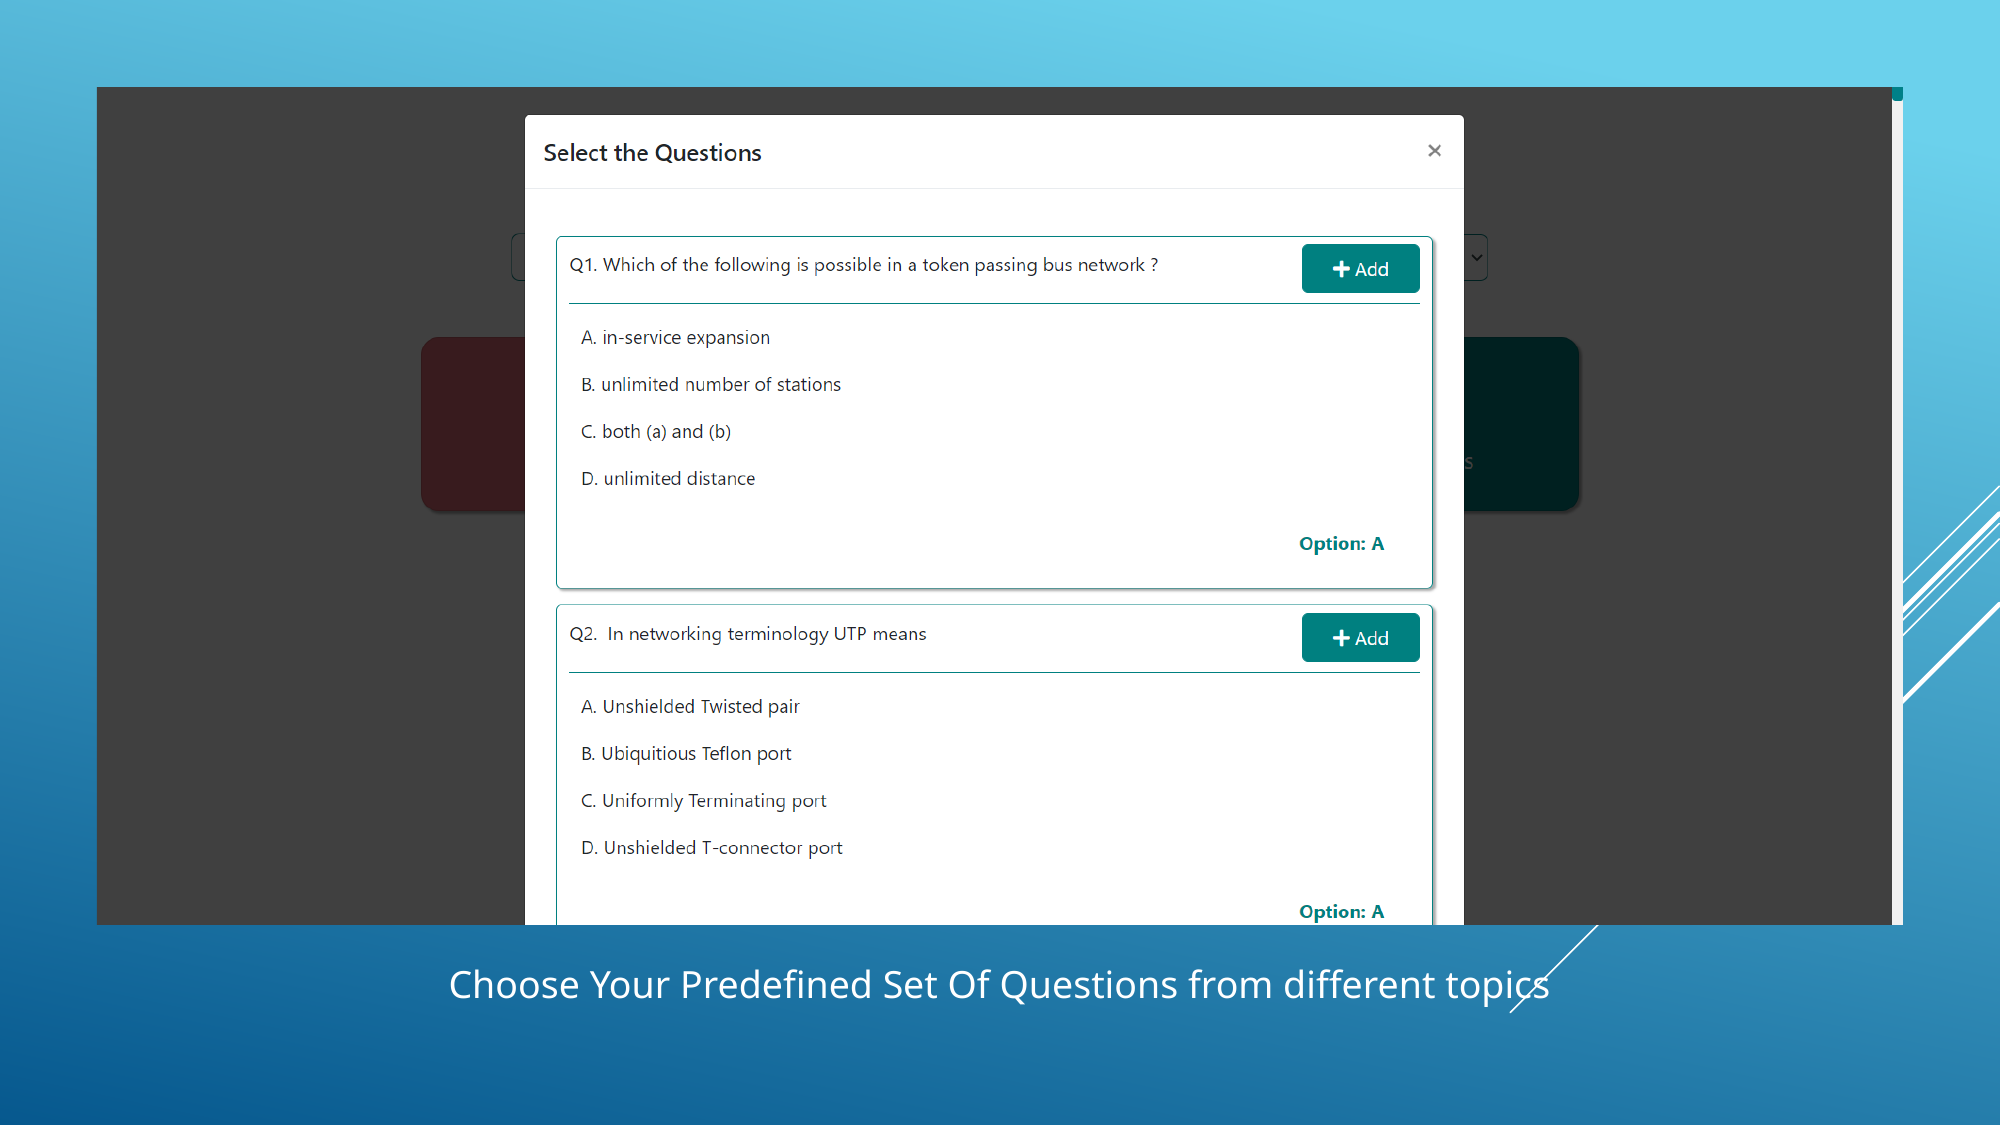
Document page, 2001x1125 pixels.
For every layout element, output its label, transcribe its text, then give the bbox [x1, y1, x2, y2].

title Choose Your Predefined Set Of Questions from different topics [300, 925, 1700, 1107]
picture [96, 87, 1904, 925]
